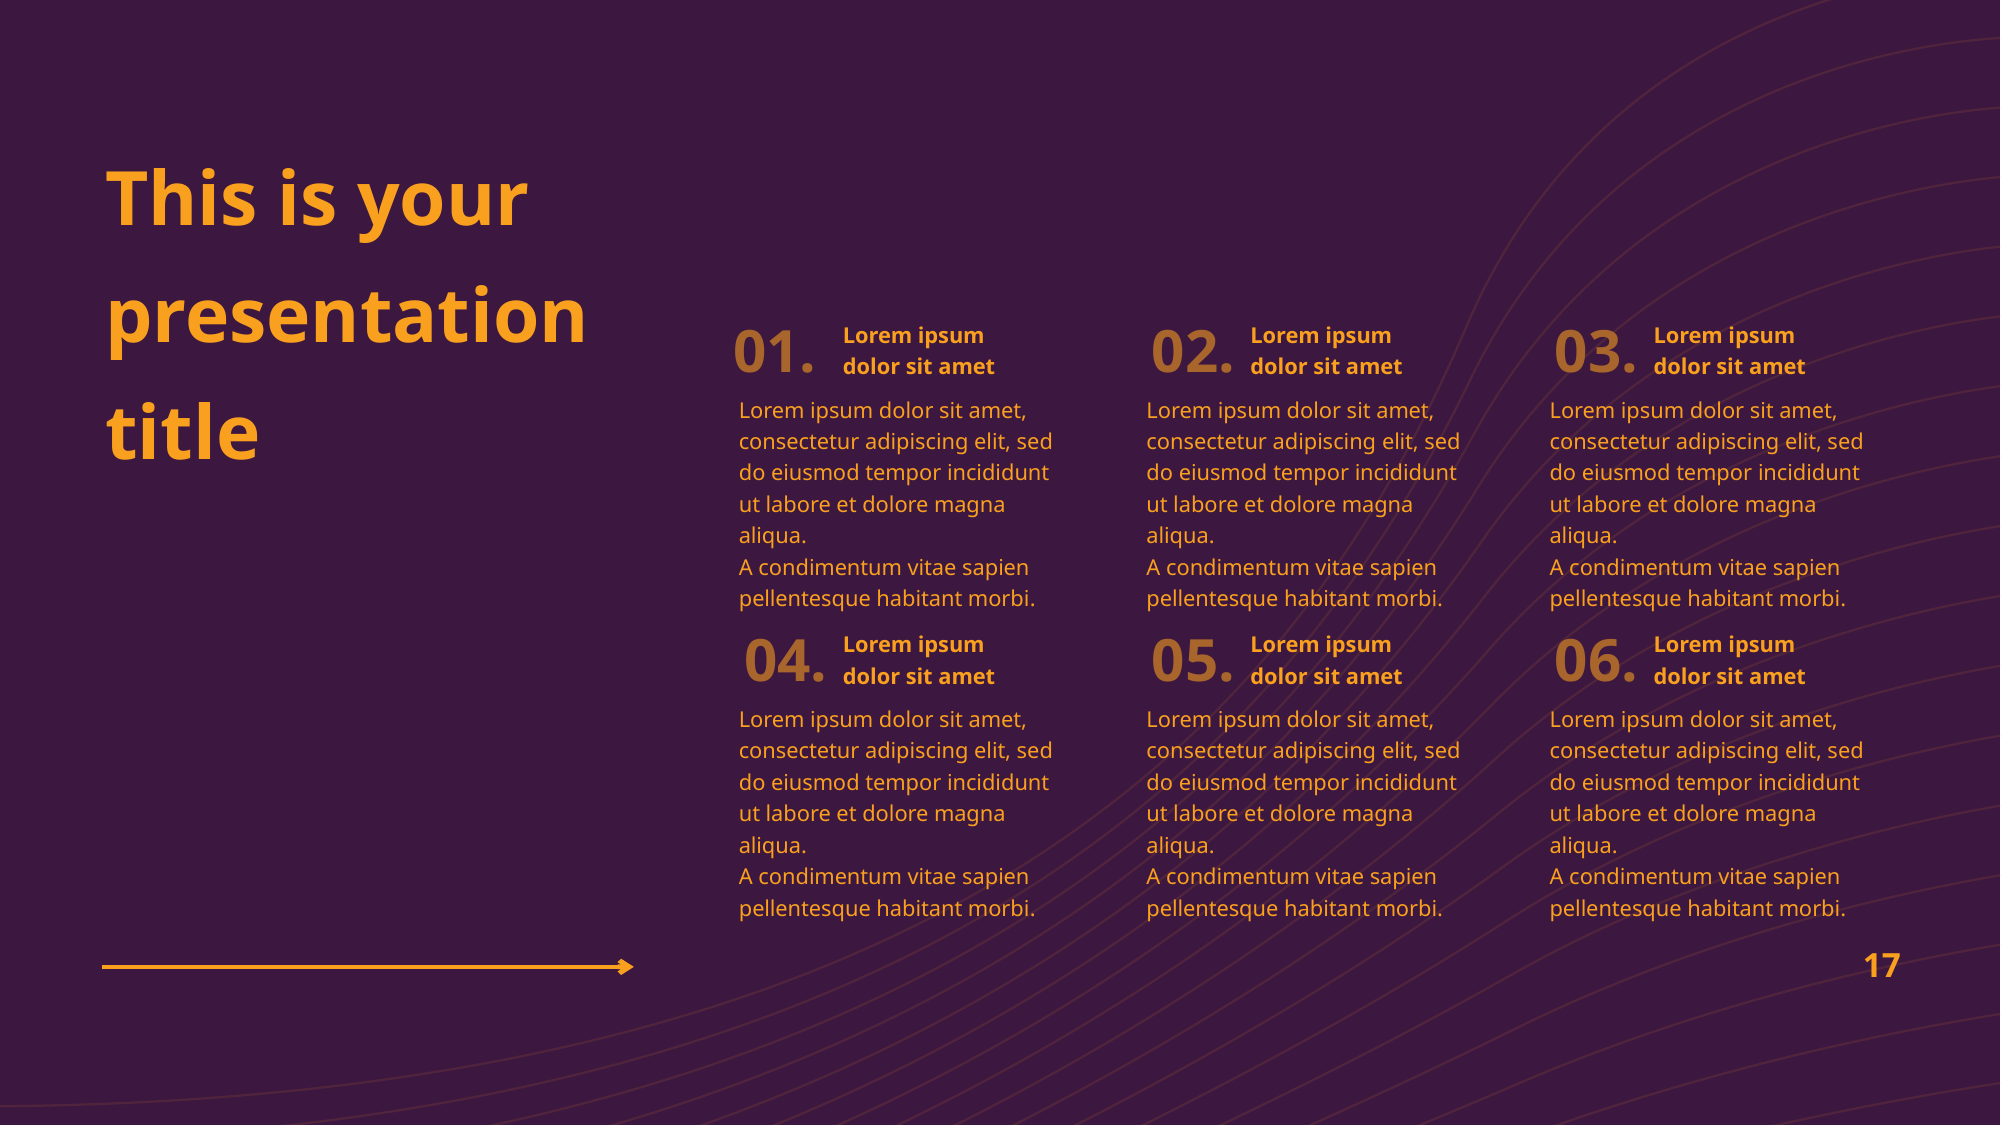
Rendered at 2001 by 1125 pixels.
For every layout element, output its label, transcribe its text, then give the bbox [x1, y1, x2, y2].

text_box This is your presentation title [105, 123, 741, 453]
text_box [709, 294, 1890, 897]
